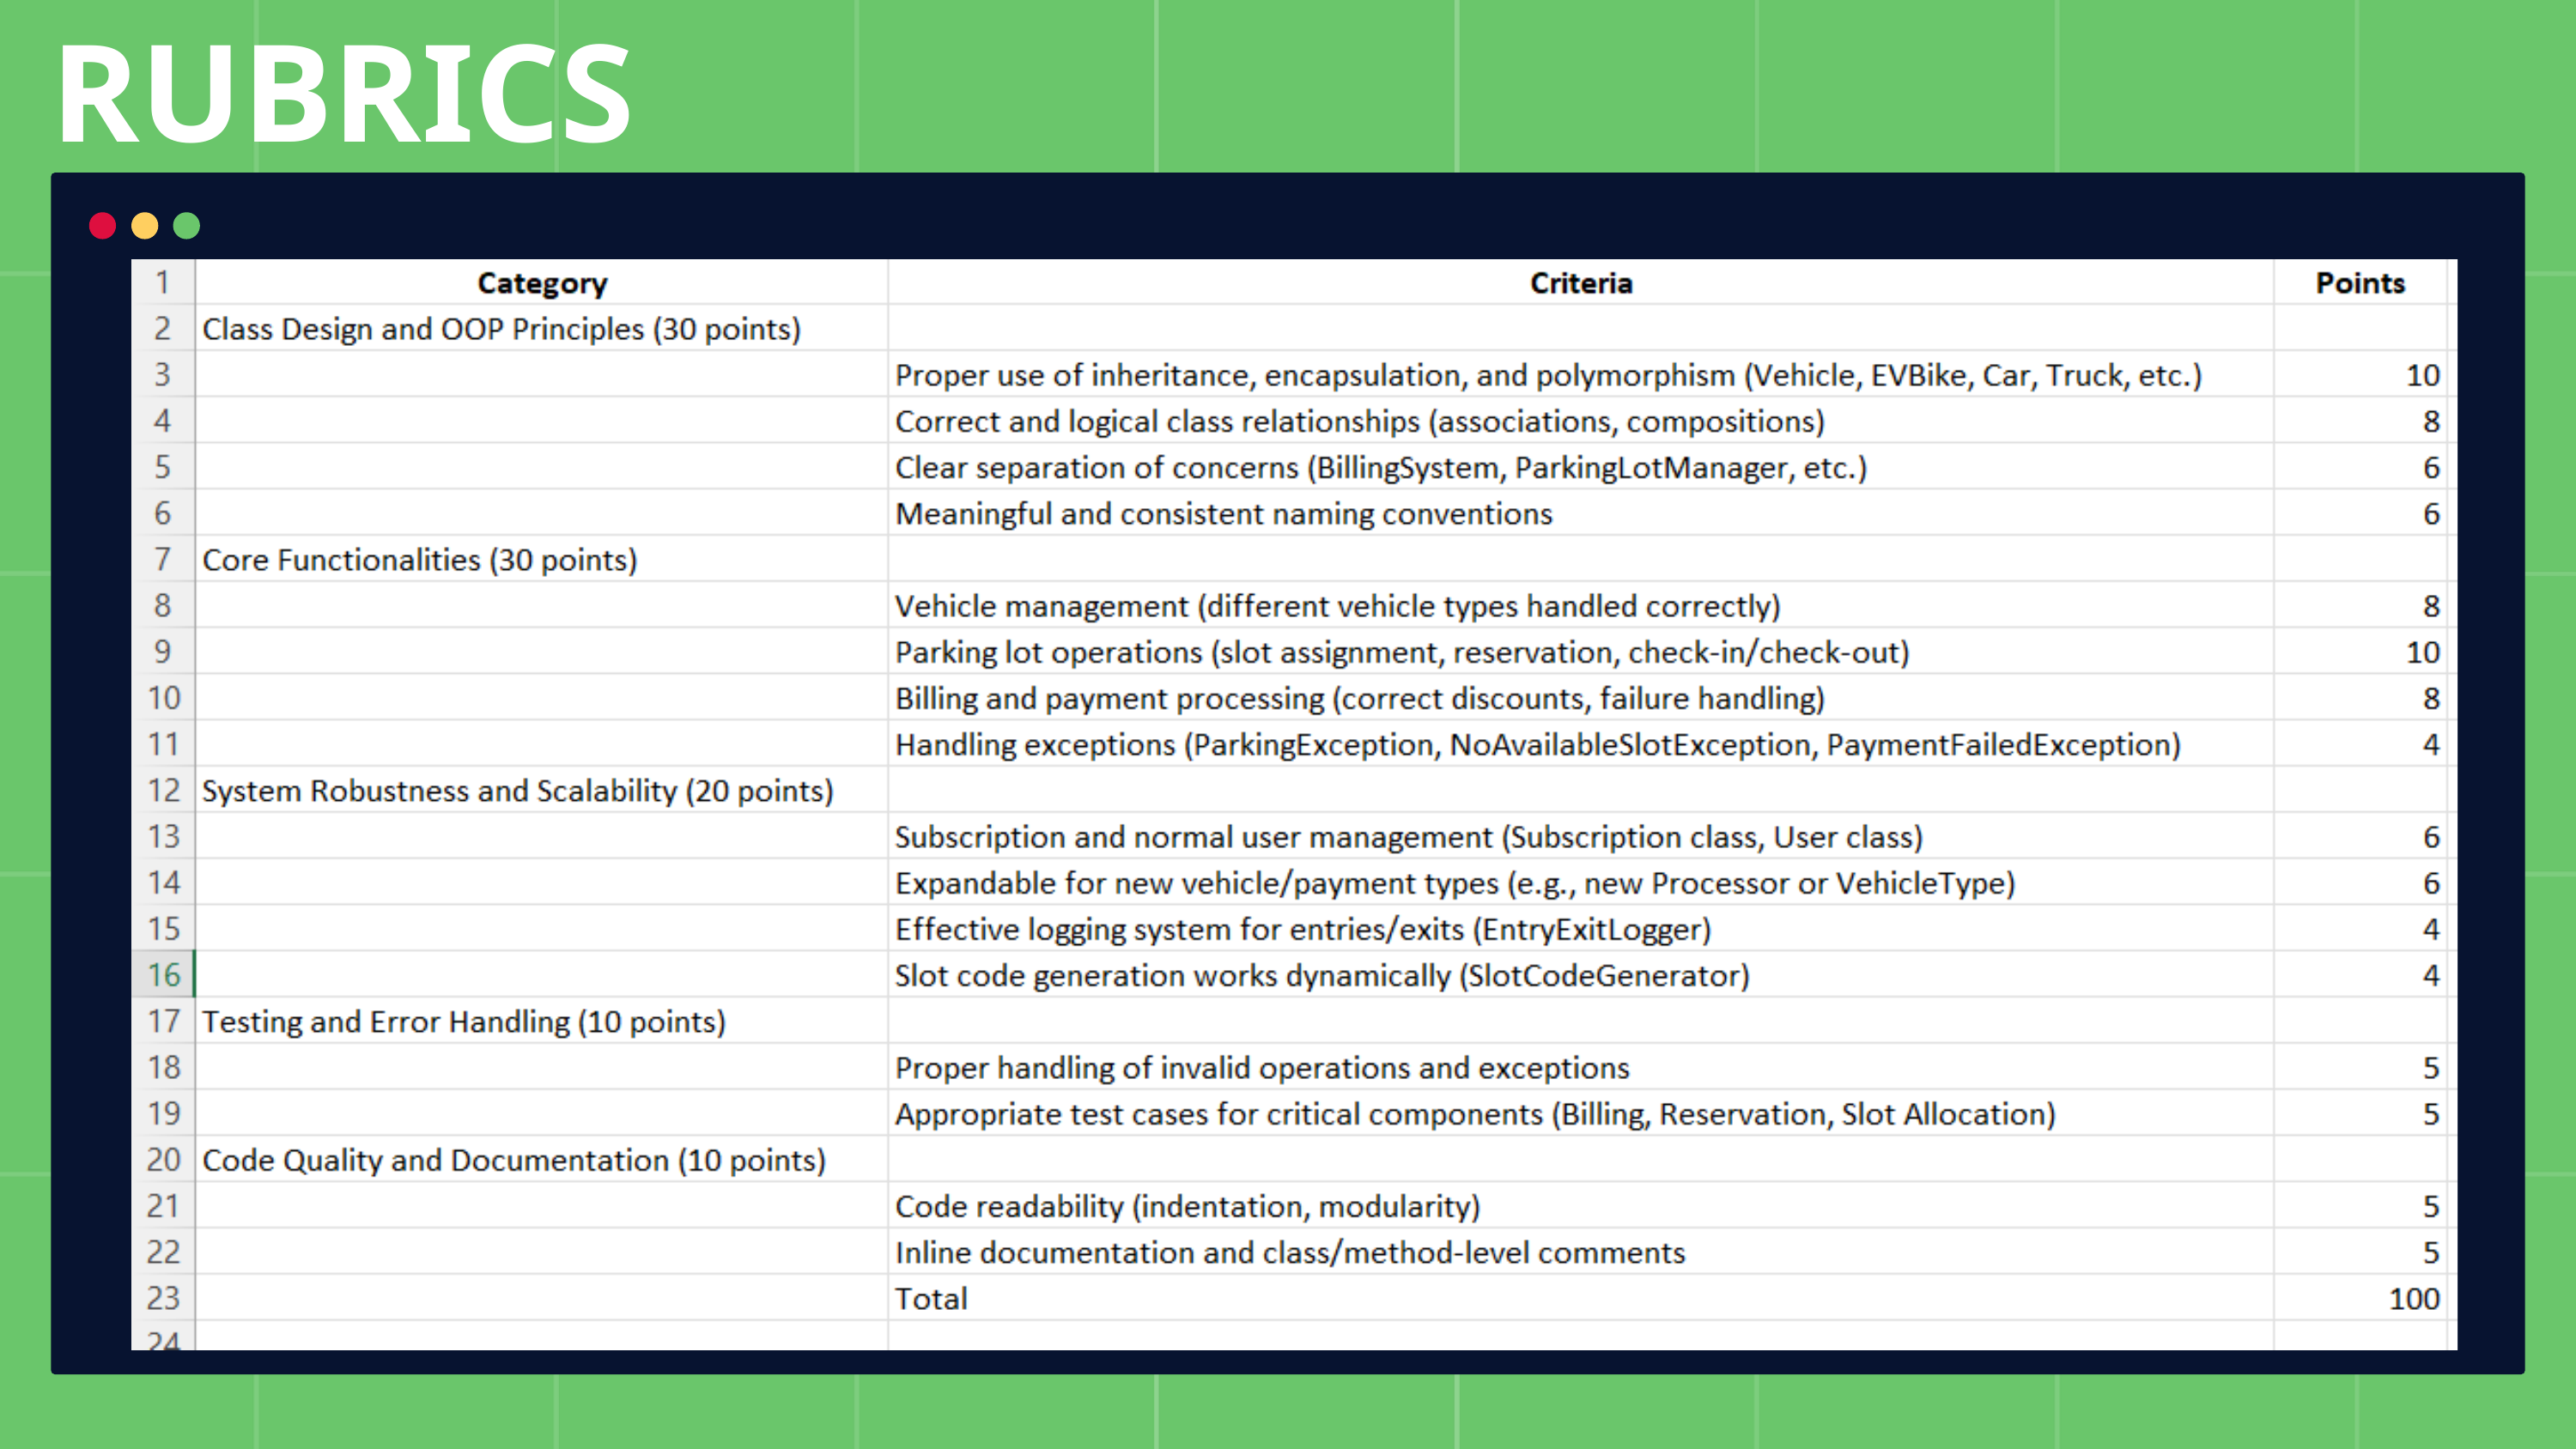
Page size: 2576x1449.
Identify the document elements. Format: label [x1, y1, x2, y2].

text_box [88, 211, 117, 239]
text_box [0, 0, 2576, 1449]
text_box [173, 211, 201, 239]
text_box [51, 172, 2525, 1375]
text_box [131, 211, 159, 239]
